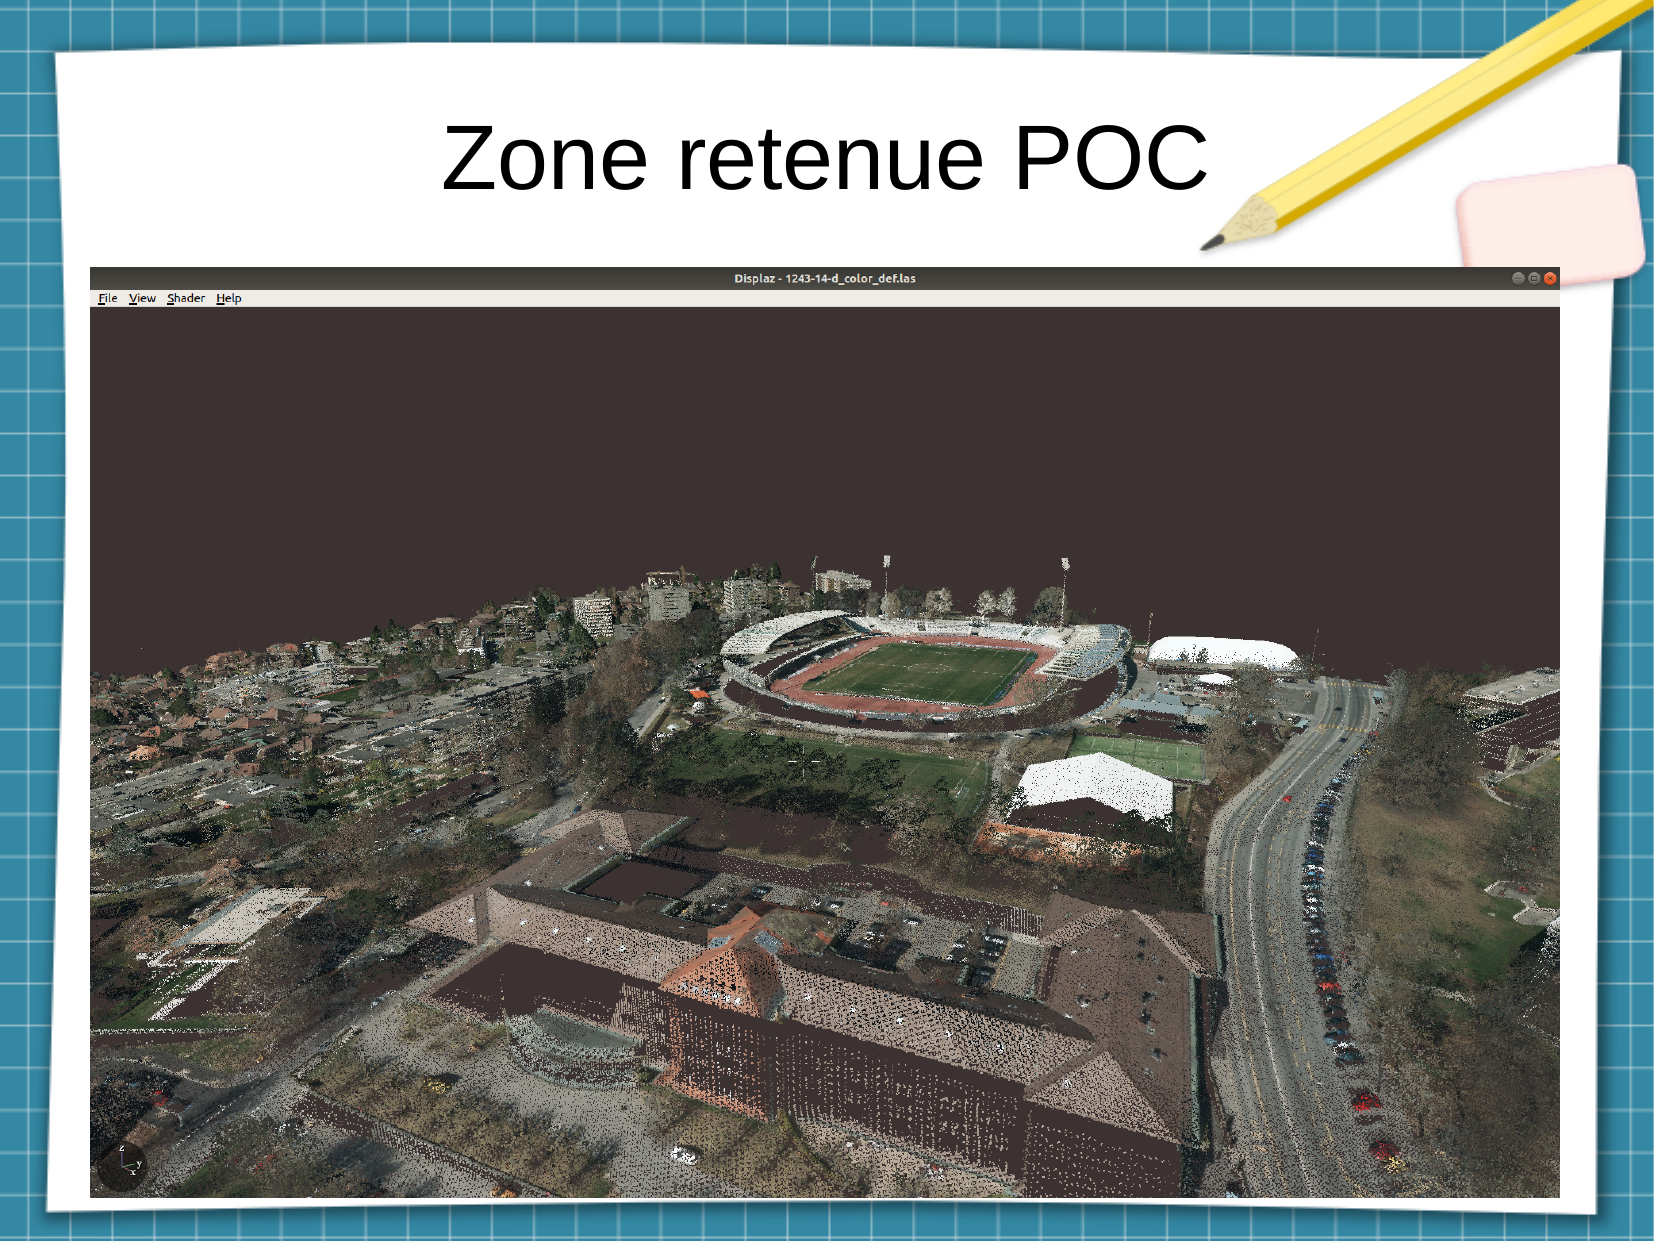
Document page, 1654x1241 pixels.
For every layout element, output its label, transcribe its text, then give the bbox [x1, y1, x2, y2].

picture [0, 0, 1654, 1241]
text_box 1243-14-d du LIDAR 2012 [1564, 290, 1571, 1010]
text_box Zone retenue POC [82, 49, 1571, 257]
